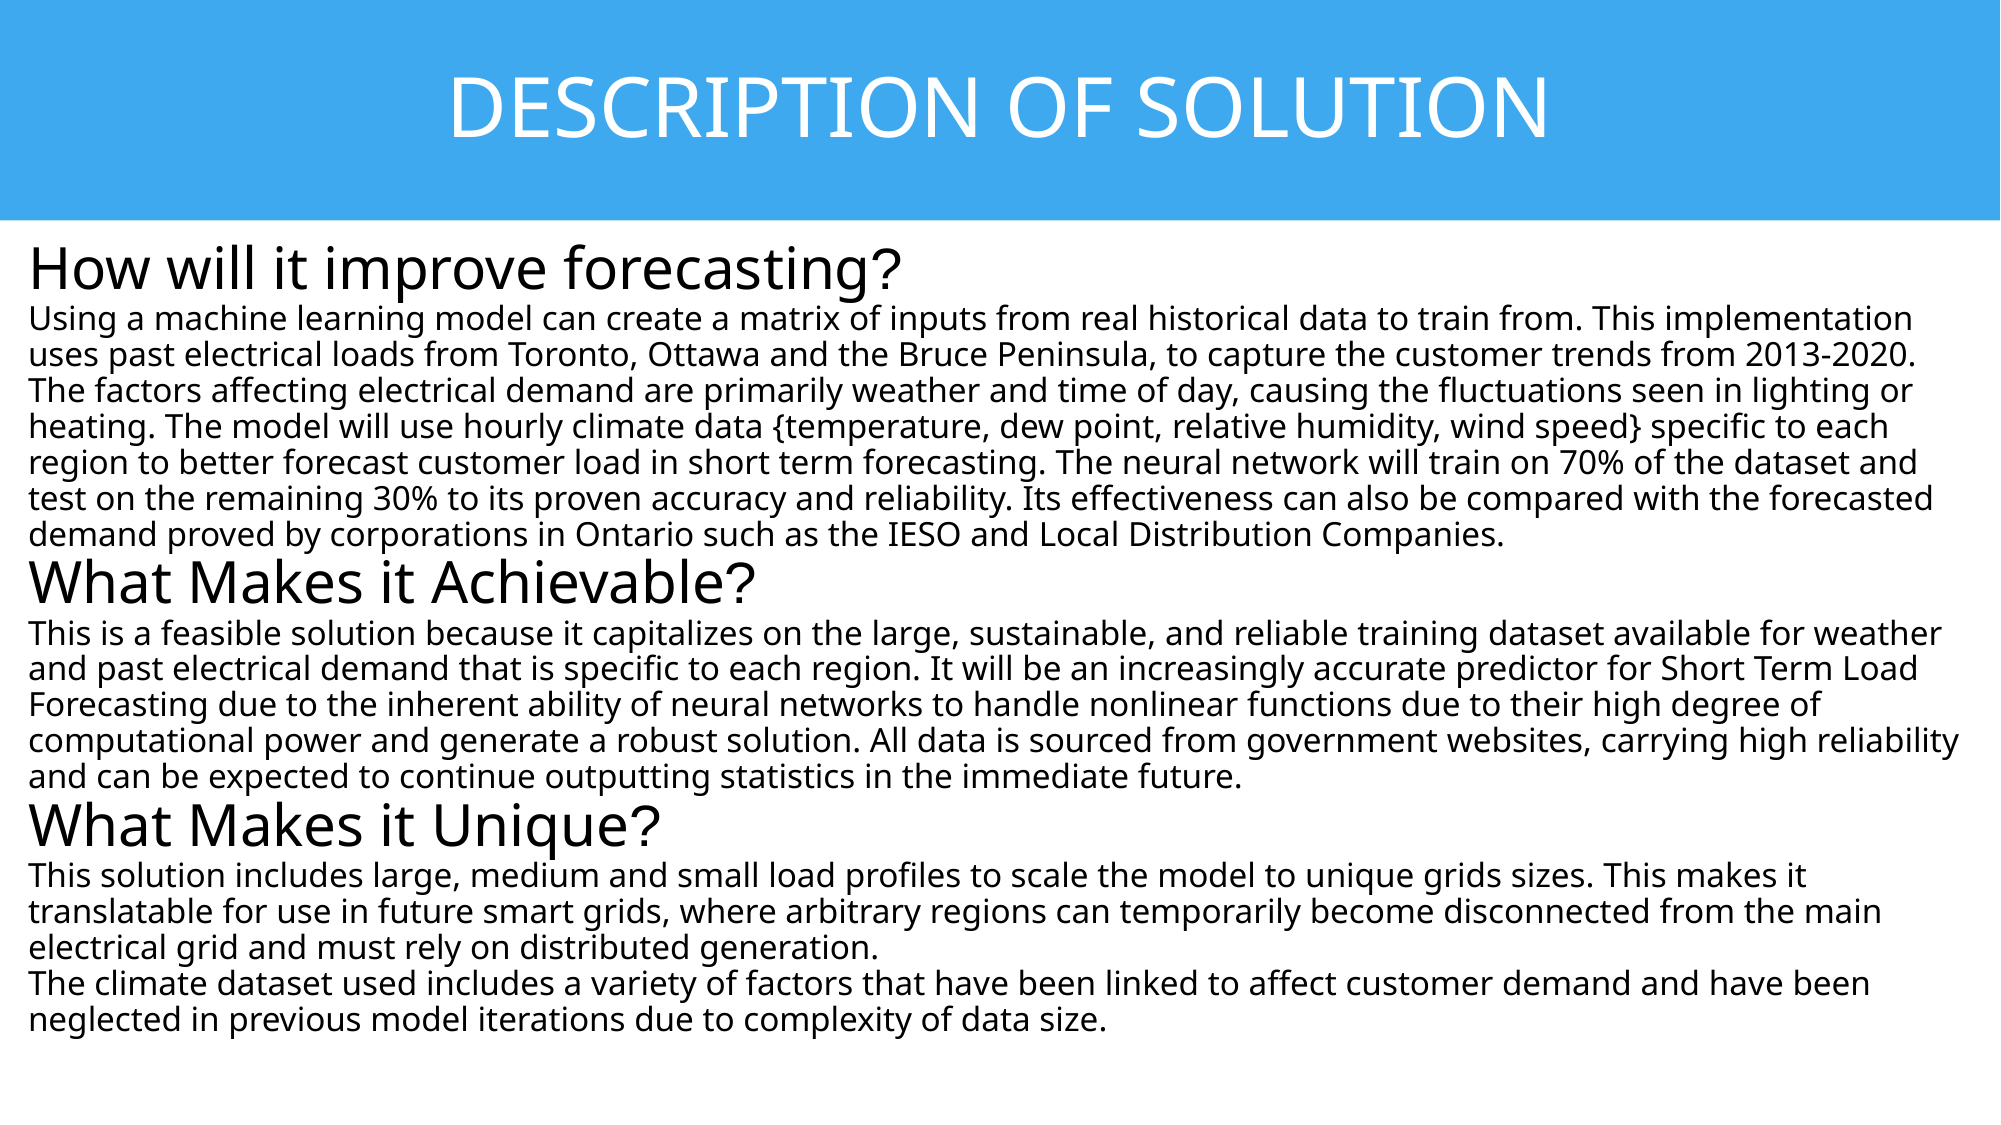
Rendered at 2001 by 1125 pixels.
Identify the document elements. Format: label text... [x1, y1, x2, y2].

list How will it improve forecasting? Using a machine learning model can create a matrix of inputs from real historical data to train from. This implementation uses past electrical loads from Toronto, Ottawa and the Bruce Peninsula, to capture the customer trends from 2013-2020. The factors affecting electrical demand are primarily weather and time of day, causing the fluctuations seen in lighting or heating. The model will use hourly climate data {temperature, dew point, relative humidity, wind speed} specific to each region to better forecast customer load in short term forecasting. The neural network will train on 70% of the dataset and test on the remaining 30% to its proven accuracy and reliability. Its effectiveness can also be compared with the forecasted demand proved by corporations in Ontario such as the IESO and Local Distribution Companies. What Makes it Achievable? This is a feasible solution because it capitalizes on the large, sustainable, and reliable training dataset available for weather and past electrical demand that is specific to each region. It will be an increasingly accurate predictor for Short Term Load Forecasting due to the inherent ability of neural networks to handle nonlinear functions due to their high degree of computational power and generate a robust solution. All data is sourced from government websites, carrying high reliability and can be expected to continue outputting statistics in the immediate future. What Makes it Unique? This solution includes large, medium and small load profiles to scale the model to unique grids sizes. This makes it translatable for use in future smart grids, where arbitrary regions can temporarily become disconnected from the main electrical grid and must rely on distributed generation. The climate dataset used includes a variety of factors that have been linked to affect customer demand and have been neglected in previous model iterations due to complexity of data size. [13, 231, 2000, 1100]
title DESCRIPTION OF SOLUTION [0, 0, 2000, 221]
